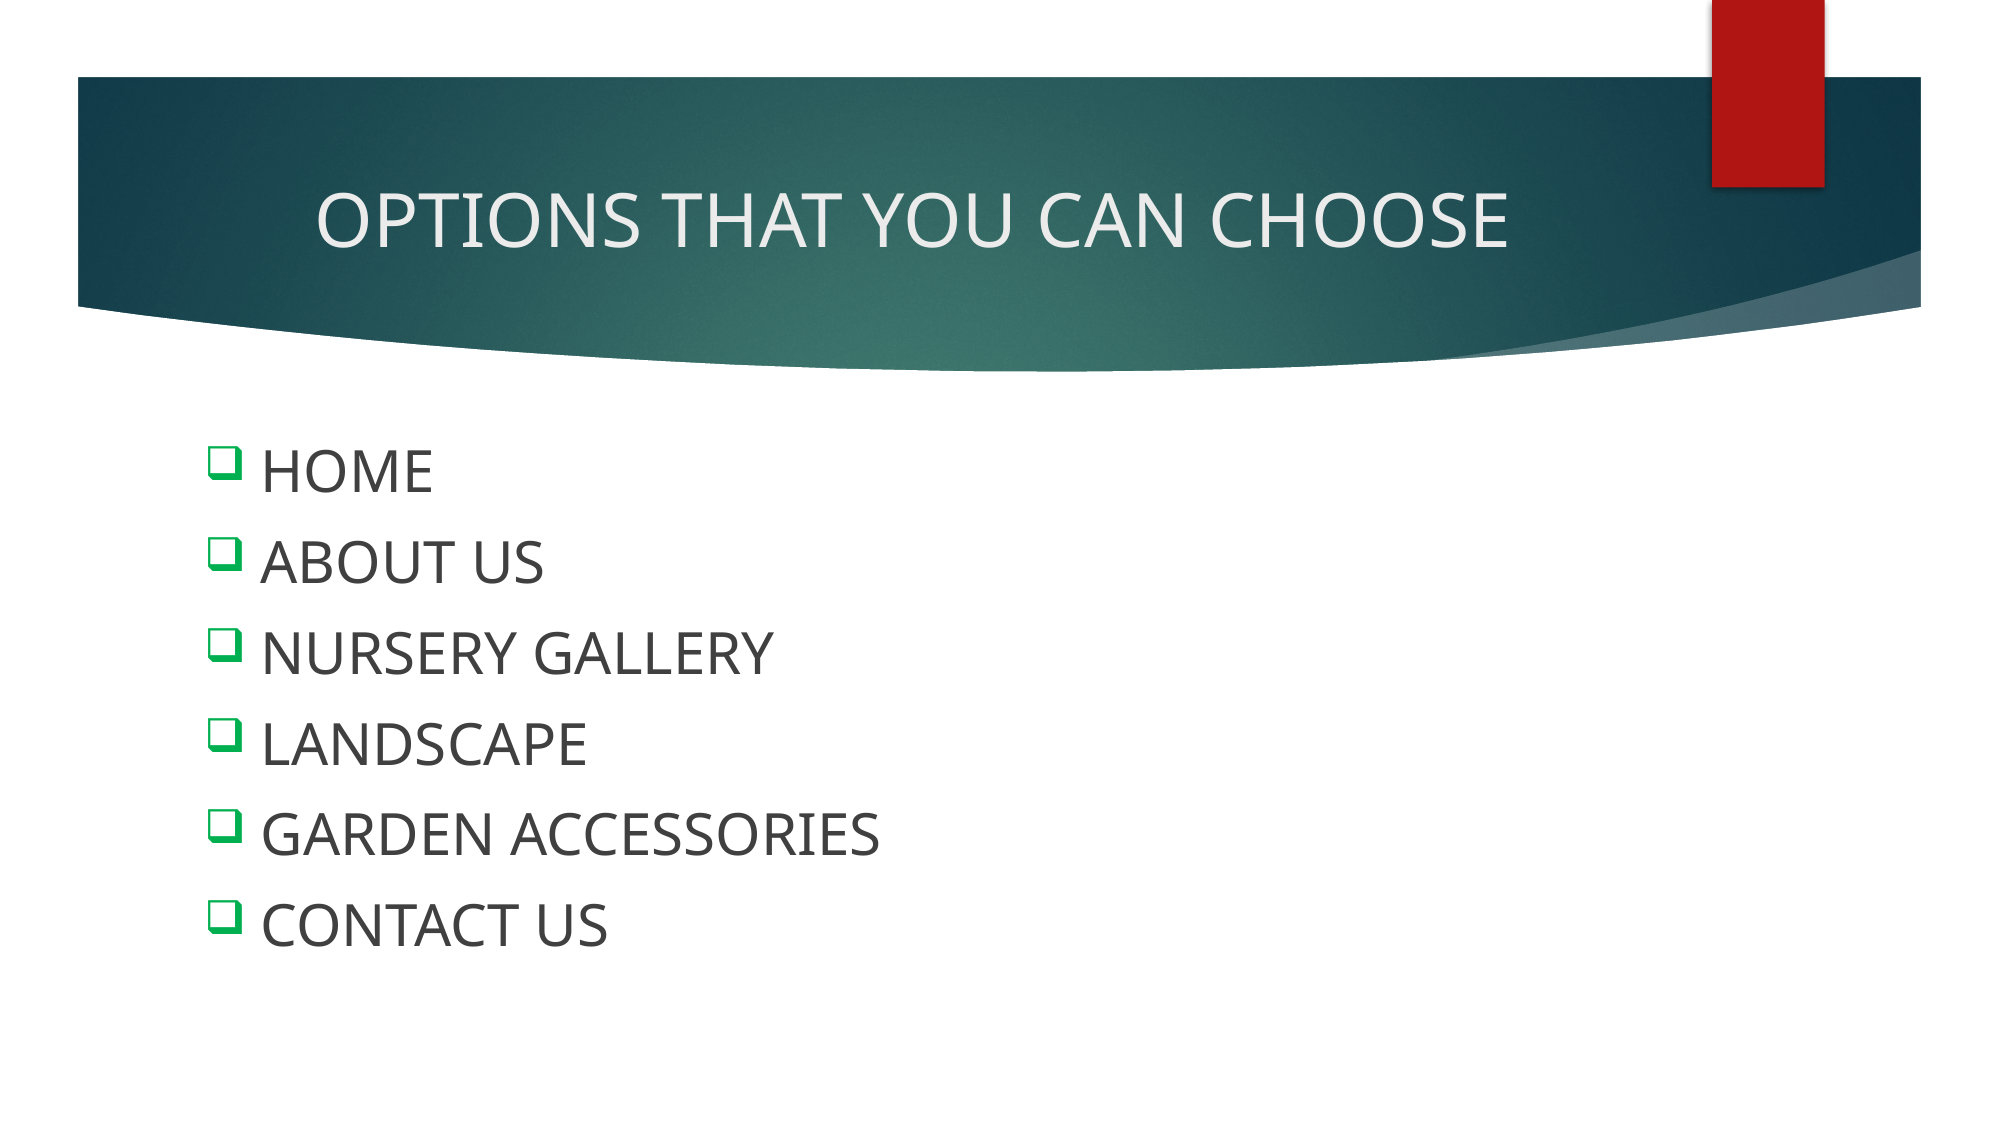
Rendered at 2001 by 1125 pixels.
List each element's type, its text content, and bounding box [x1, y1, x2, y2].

title OPTIONS THAT YOU CAN CHOOSE [189, 159, 1638, 276]
list HOME ABOUT US NURSERY GALLERY LANDSCAPE GARDEN ACCESSORIES CONTACT US [189, 427, 1638, 988]
